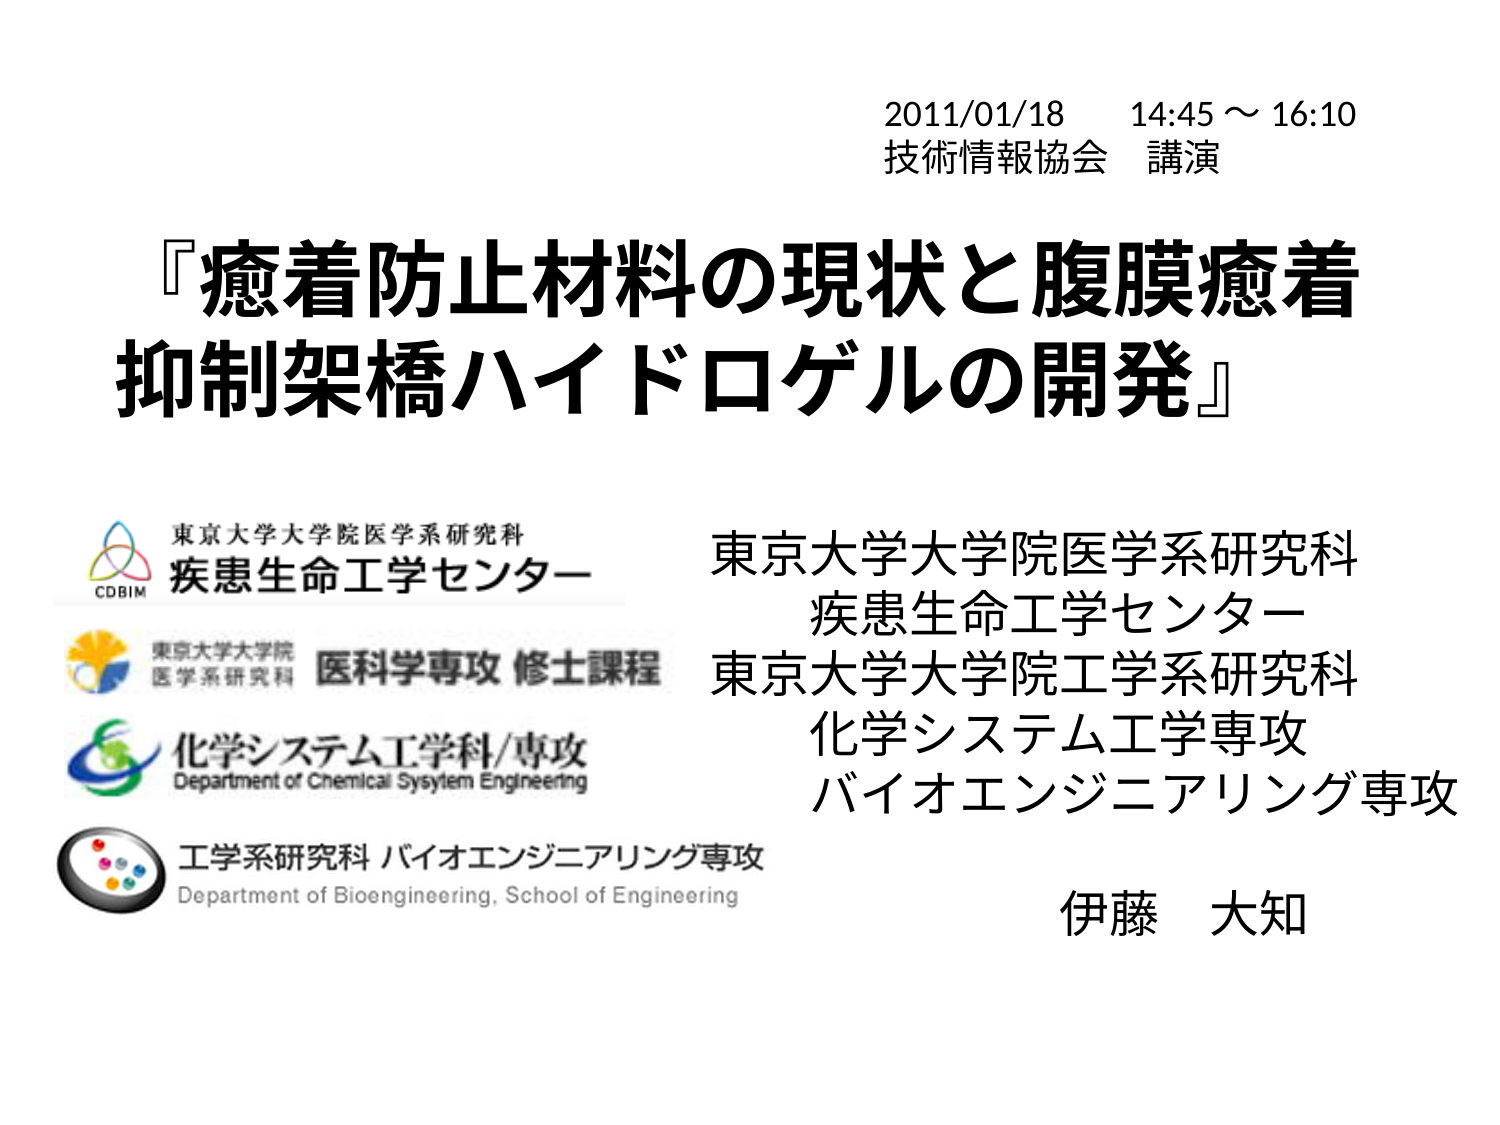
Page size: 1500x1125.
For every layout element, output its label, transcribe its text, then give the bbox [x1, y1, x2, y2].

text_box 2011/01/18 14:45～16:10 技術情報協会 講演 [869, 81, 1372, 187]
picture [52, 491, 679, 705]
picture [64, 715, 592, 799]
text_box 『癒着防止材料の現状と腹膜癒着抑制架橋ハイドロゲルの開発』 [100, 219, 1407, 480]
text_box 東京大学大学院医学系研究科 疾患生命工学センター 東京大学大学院工学系研究科 化学システム工学専攻 バイオエンジニアリング専攻 伊藤 大知 [694, 515, 1475, 951]
picture [52, 822, 777, 929]
